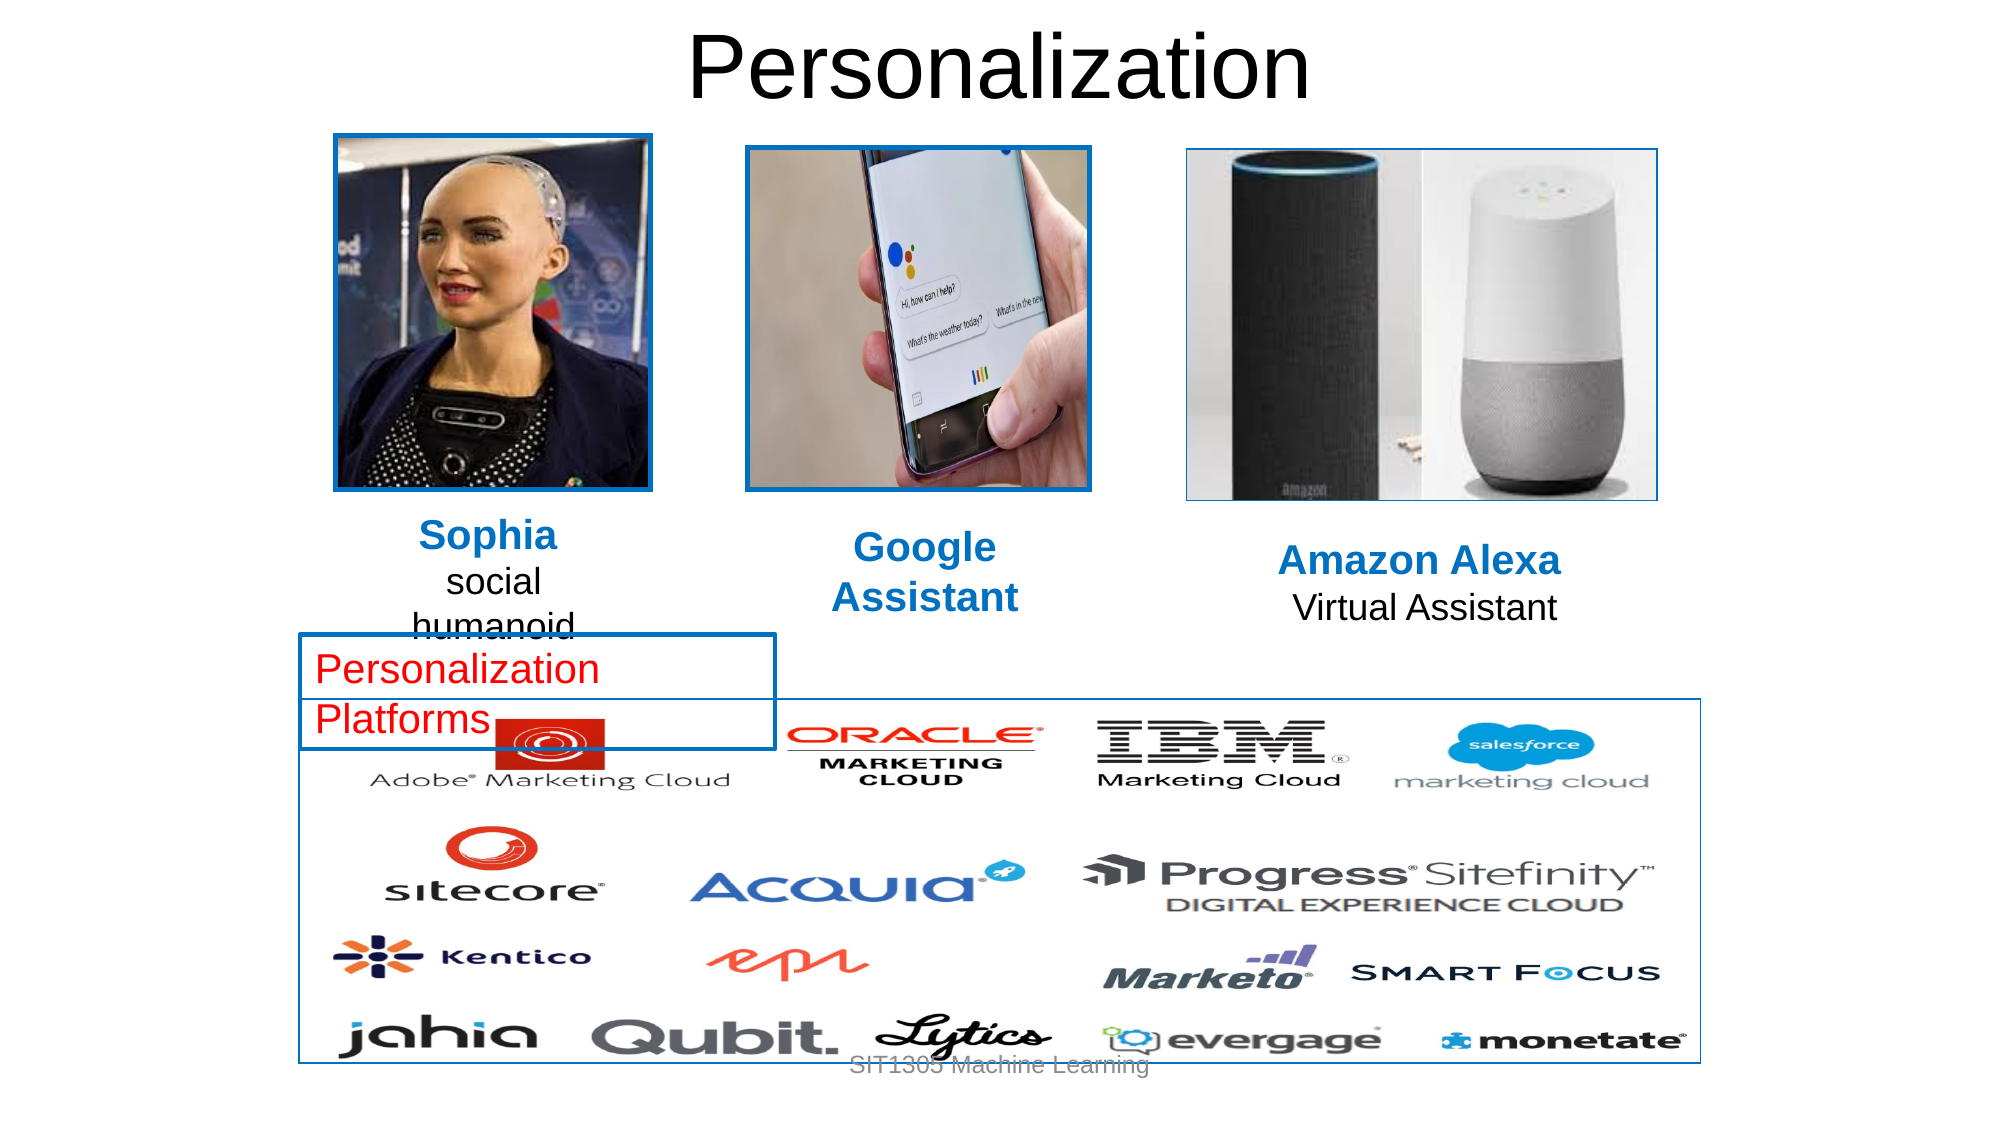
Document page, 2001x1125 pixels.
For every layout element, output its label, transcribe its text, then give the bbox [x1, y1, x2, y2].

text_box Sophia social humanoid [337, 500, 650, 634]
slide_number [99, 1024, 567, 1103]
text_box Amazon Alexa Virtual Assistant [1187, 525, 1663, 635]
slide_number [1433, 1024, 1901, 1103]
text_box Personalization Platforms [300, 634, 775, 699]
picture [749, 149, 1088, 488]
picture [337, 137, 649, 488]
picture [299, 699, 1700, 1063]
text_box Personalization [324, 0, 1675, 125]
text_box Google Assistant [750, 512, 1100, 628]
picture [1187, 149, 1657, 500]
footer SIT1305 Machine Learning [683, 1063, 1317, 1103]
